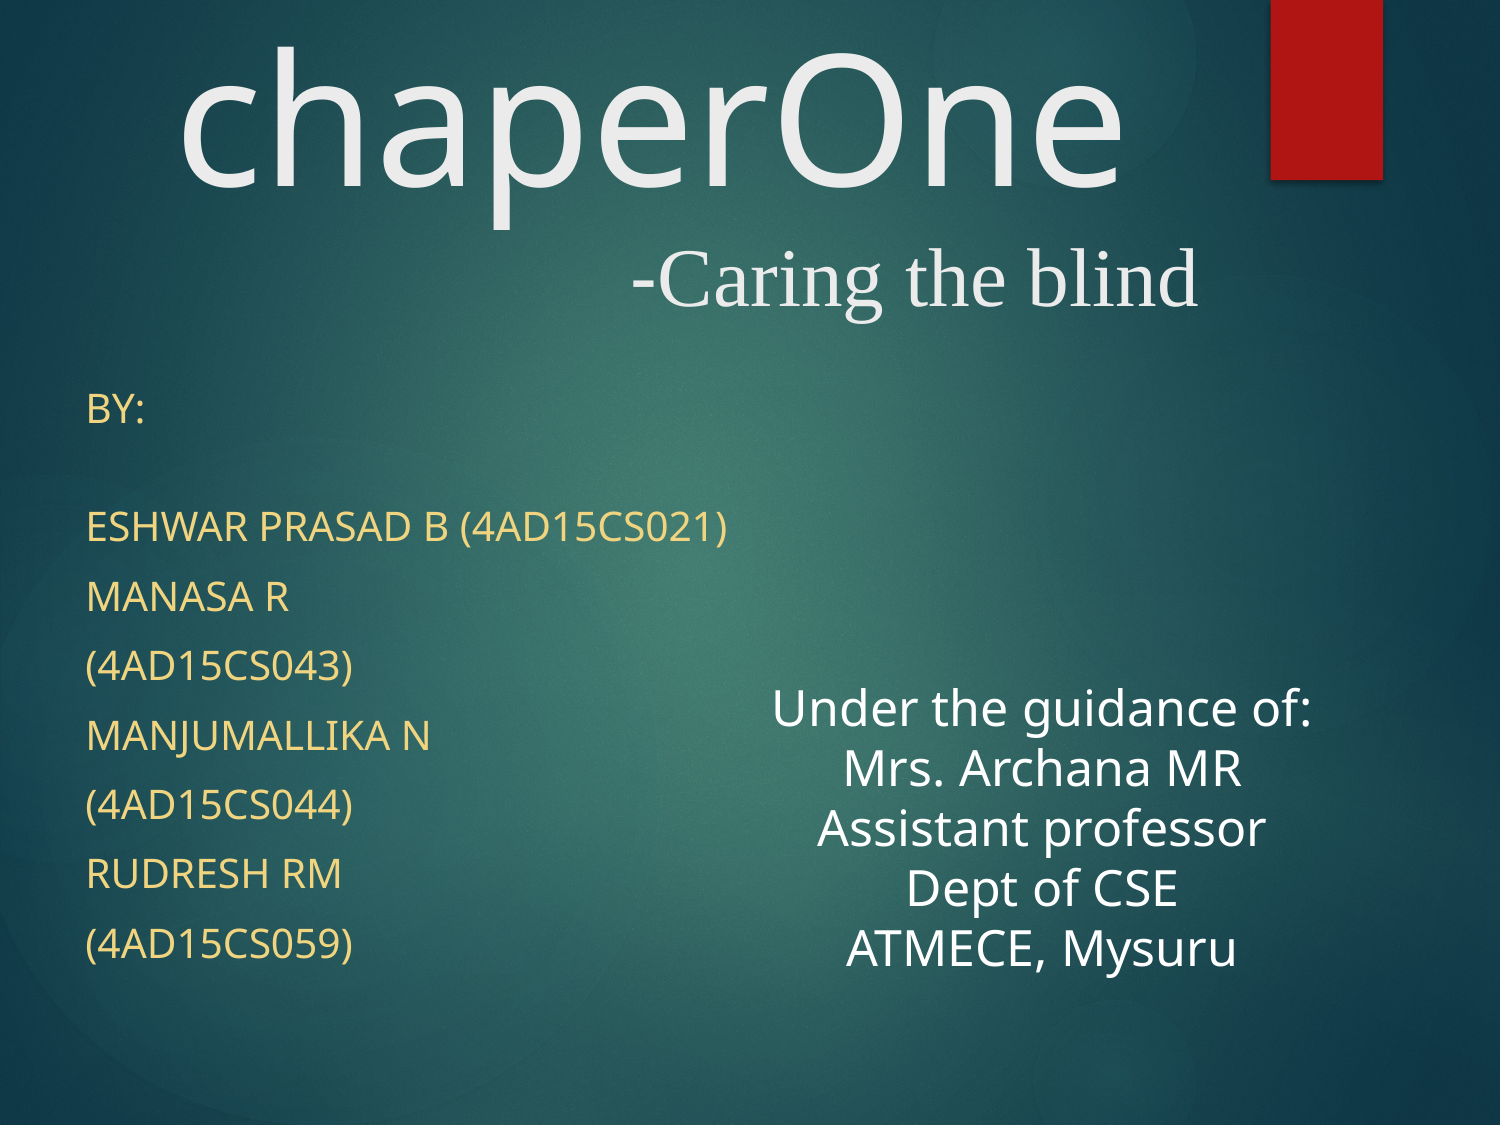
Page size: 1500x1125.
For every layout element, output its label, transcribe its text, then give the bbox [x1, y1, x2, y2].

subtitle By: Eshwar Prasad B (4AD15CS021) Manasa R (4AD15CS043) ManjuMallika N (4AD15CS044) Rudresh RM (4AD15CS059) [70, 375, 756, 984]
title chaperOne -Caring the blind [159, 78, 1258, 332]
text_box Under the guidance of: Mrs. Archana MR Assistant professor Dept of CSE ATMECE, Mysuru [679, 668, 1406, 984]
